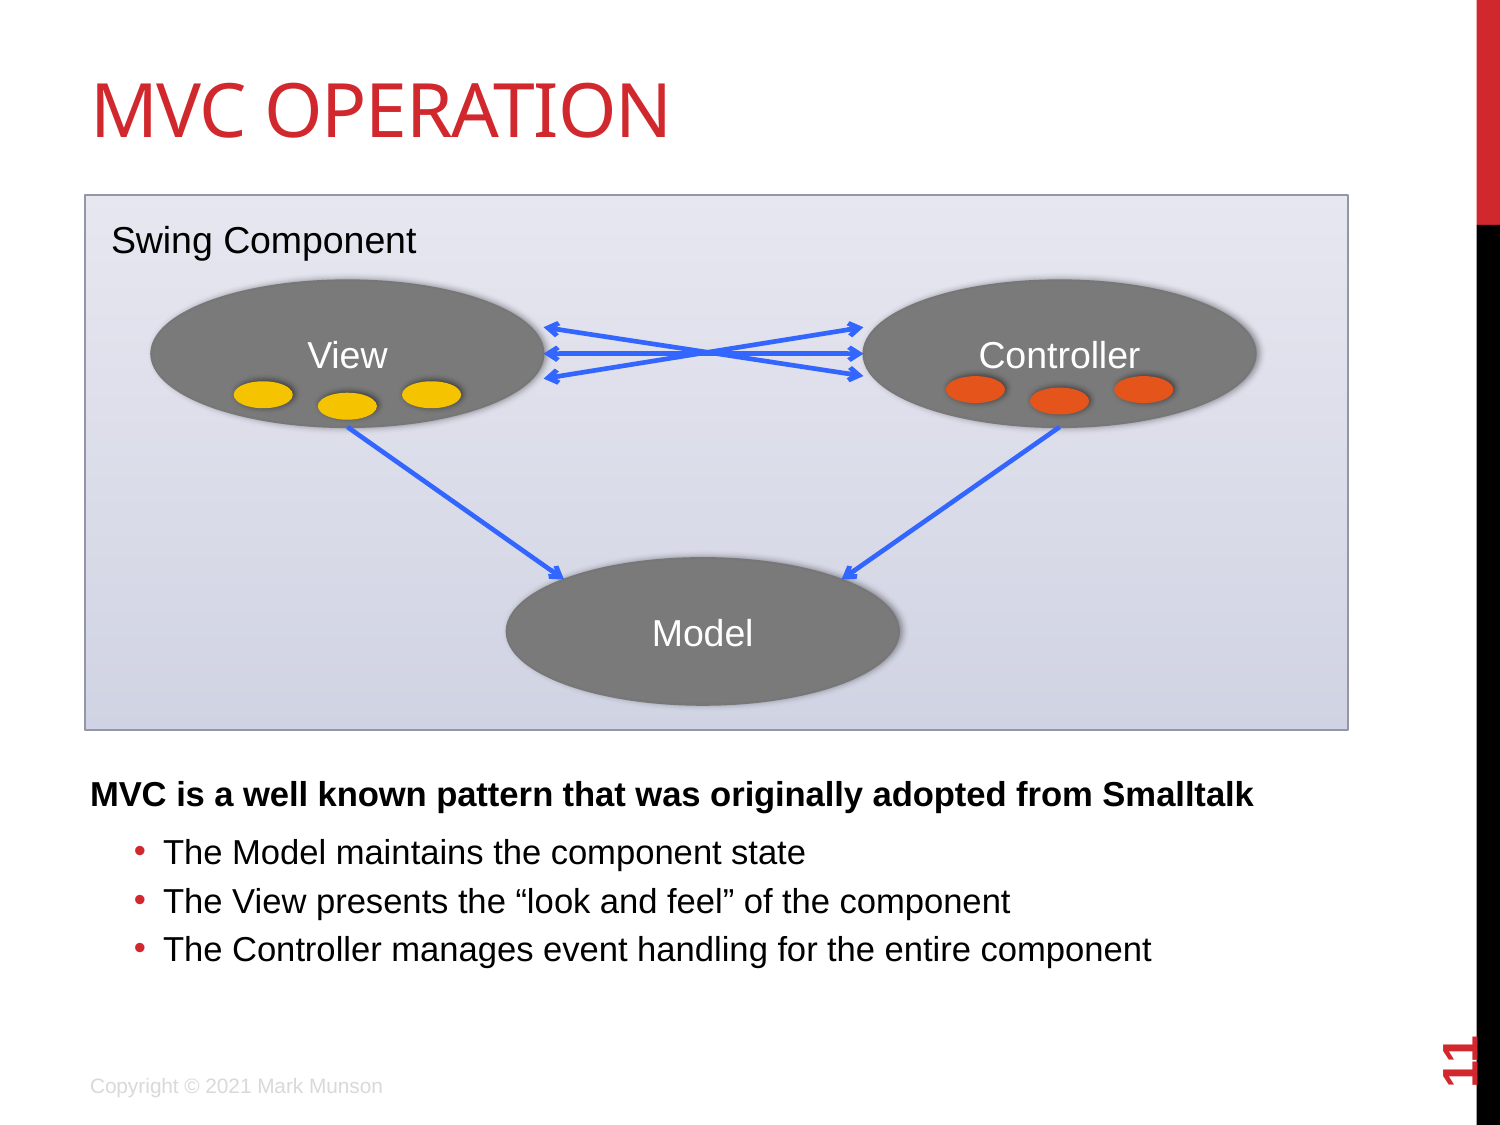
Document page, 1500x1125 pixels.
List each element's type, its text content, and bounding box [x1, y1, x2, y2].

text_box [84, 194, 1349, 731]
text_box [840, 426, 1061, 581]
list MVC is a well known pattern that was originally adopted from Smalltalk The Model maintains the component state The View presents the “look and feel” of the component The Controller manages event handling for the entire component [75, 763, 1325, 1005]
text_box View [150, 279, 540, 414]
text_box Controller [1066, 421, 1144, 428]
text_box Controller [872, 279, 1257, 414]
text_box Model [505, 557, 900, 706]
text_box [346, 426, 565, 581]
title MVC Operation [75, 25, 1270, 250]
text_box Swing Component [96, 208, 477, 268]
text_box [542, 326, 864, 380]
slide_number 11 [1427, 887, 1488, 1104]
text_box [233, 380, 462, 421]
footer Copyright © 2021 Mark Munson [75, 1065, 638, 1112]
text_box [945, 375, 1174, 416]
